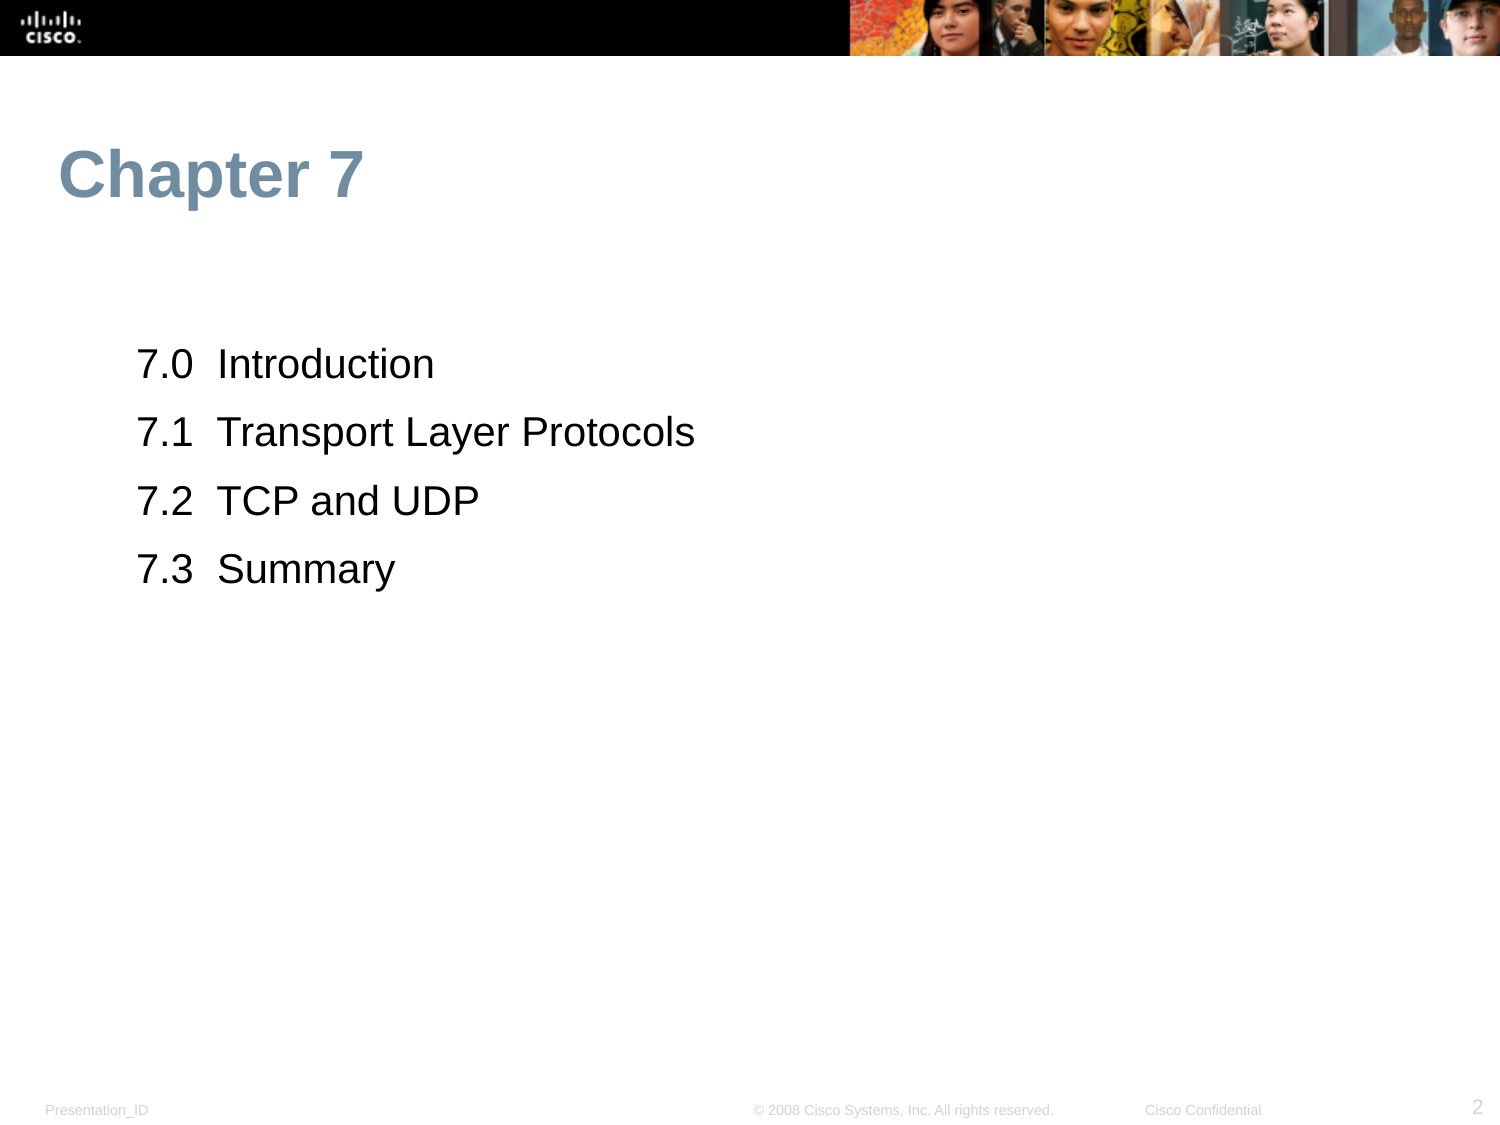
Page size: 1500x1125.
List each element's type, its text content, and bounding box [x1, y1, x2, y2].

picture [0, 0, 1500, 56]
list 7.0 Introduction 7.1 Transport Layer Protocols 7.2 TCP and UDP 7.3 Summary [122, 262, 1457, 991]
title Chapter 7 [44, 80, 1382, 219]
